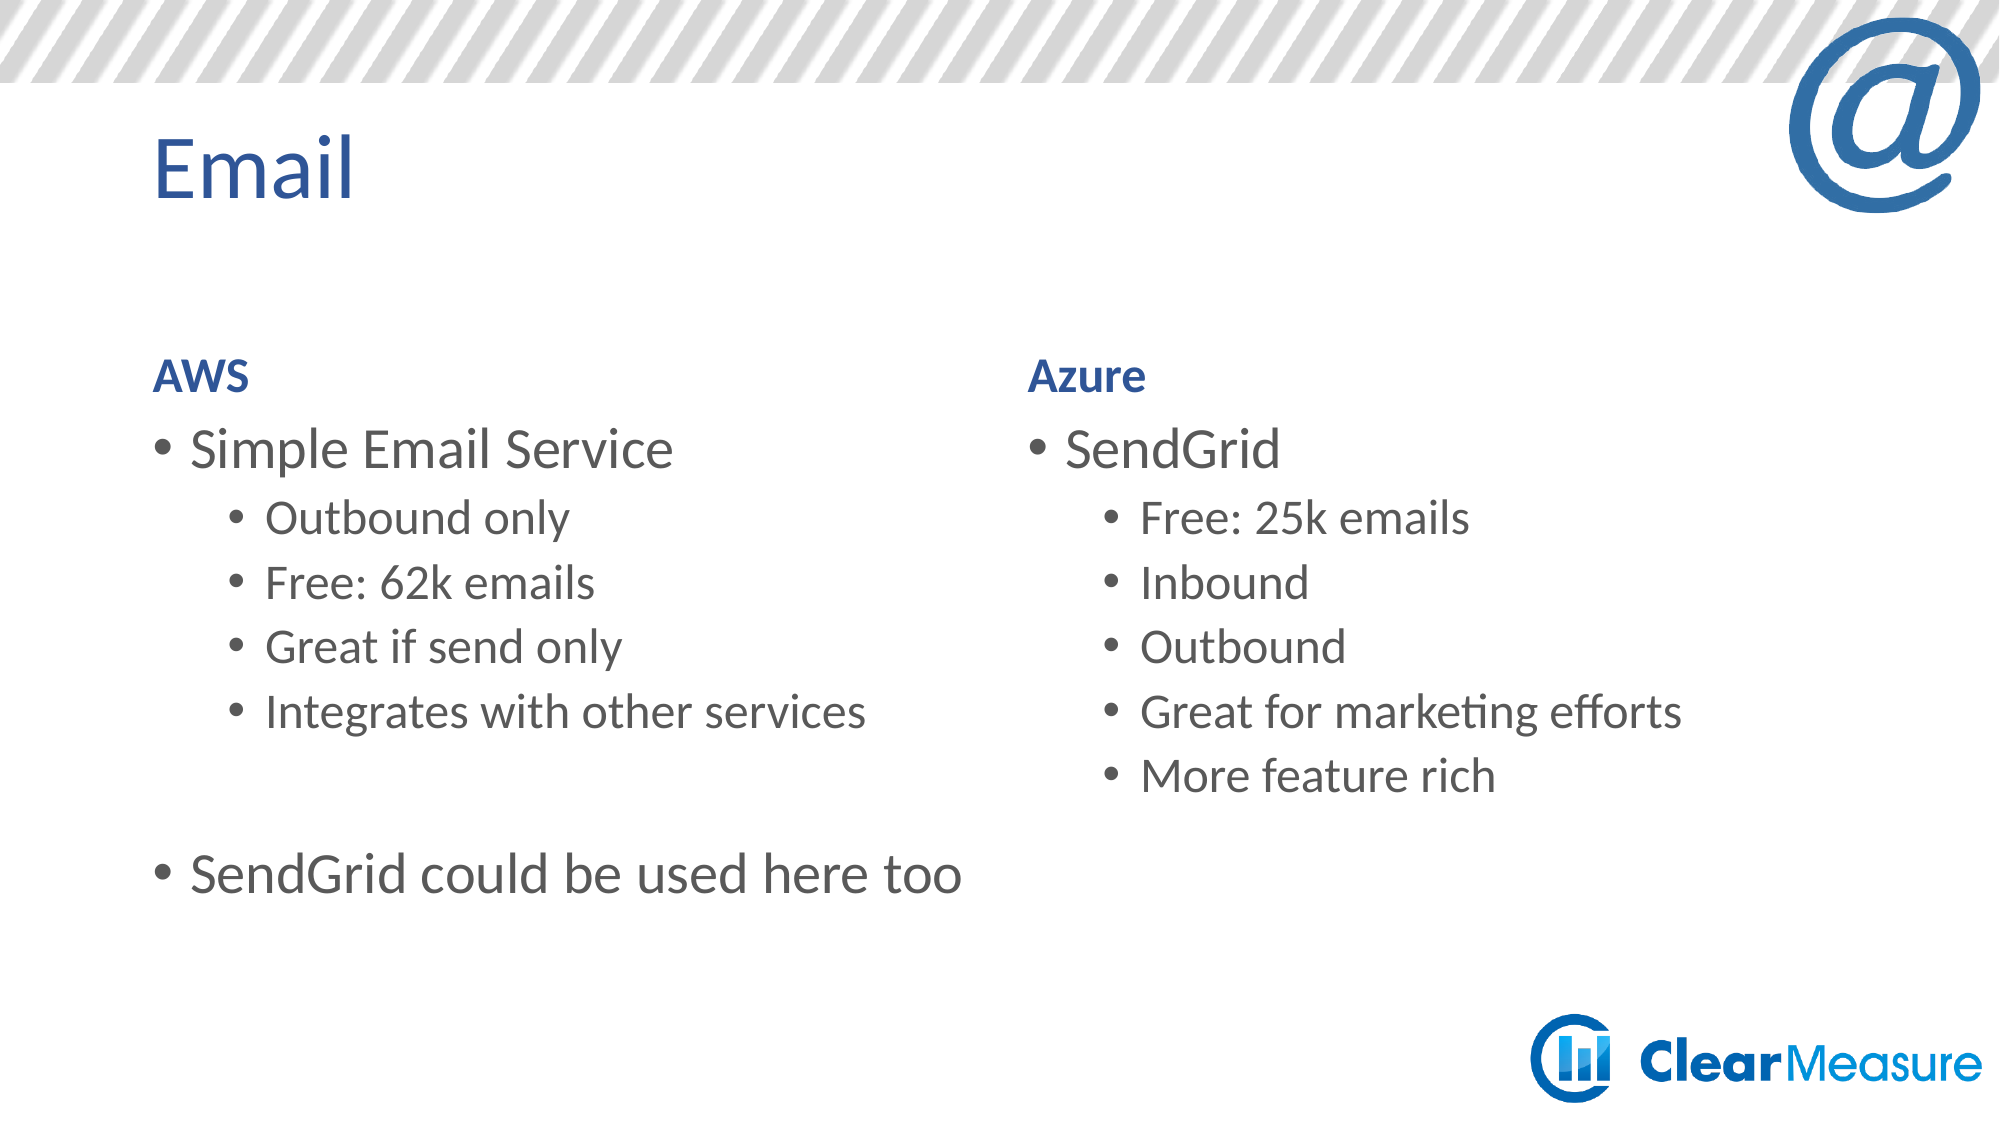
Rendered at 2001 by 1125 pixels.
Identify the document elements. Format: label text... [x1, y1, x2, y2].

list Azure [1012, 275, 1863, 410]
picture [0, 0, 2000, 251]
list Simple Email Service Outbound only Free: 62k emails Great if send only Integrates with other services SendGrid could be used here too [137, 410, 984, 1016]
title Email [137, 59, 1863, 278]
picture [1527, 1009, 1984, 1107]
list SendGrid Free: 25k emails Inbound Outbound Great for marketing efforts More feature rich [1012, 410, 1863, 1016]
list AWS [137, 275, 984, 410]
